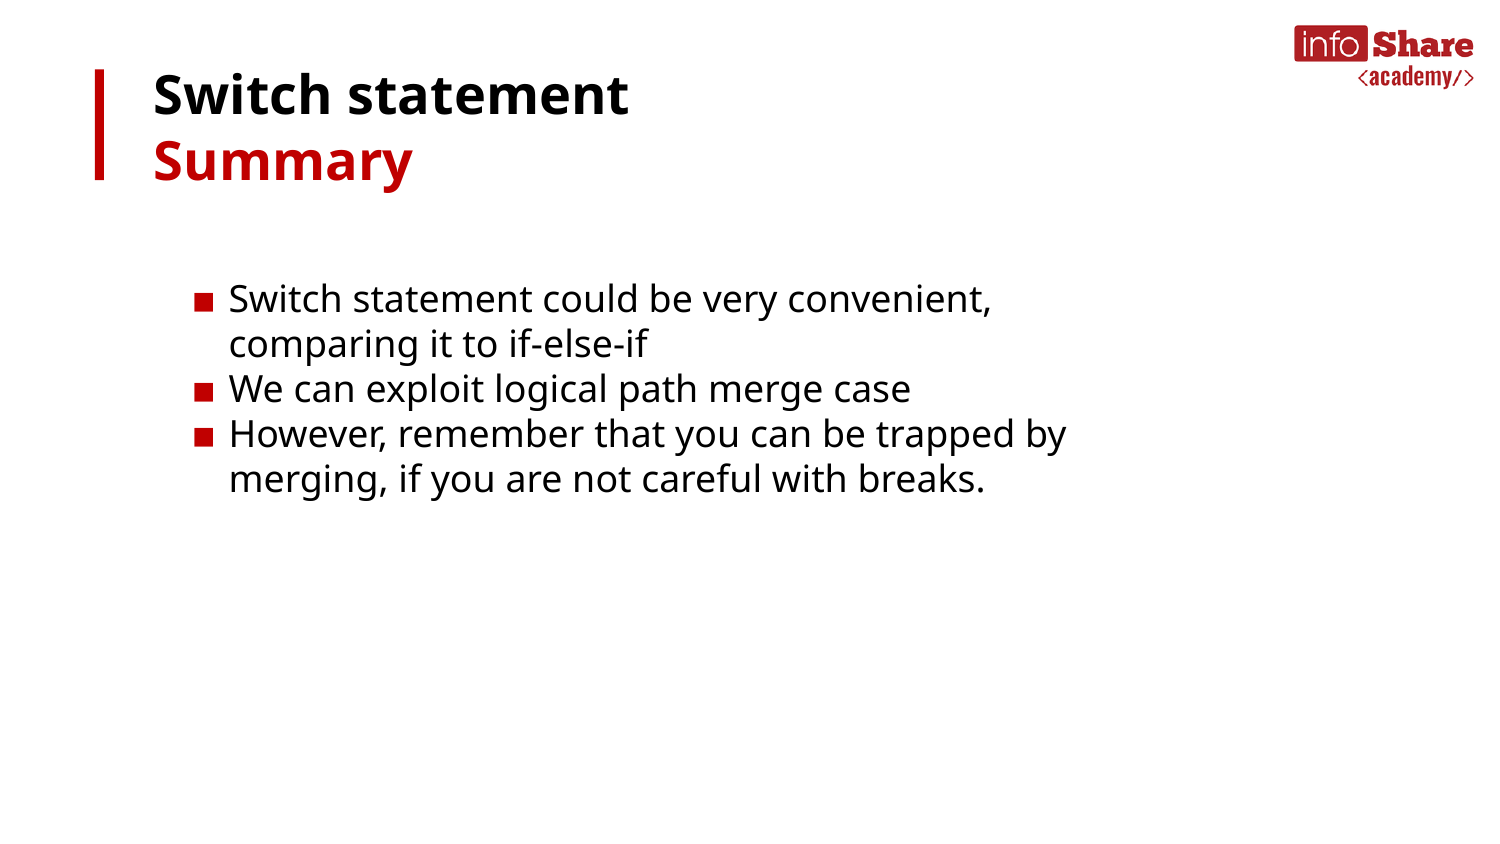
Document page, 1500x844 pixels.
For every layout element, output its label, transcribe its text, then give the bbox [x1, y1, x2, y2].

picture [1267, 0, 1500, 117]
title Switch statement Summary [138, 45, 1280, 187]
list Switch statement could be very convenient, comparing it to if-else-if We can exploit logical path merge case However, remember that you can be trapped by merging, if you are not careful with breaks. [138, 260, 1119, 777]
